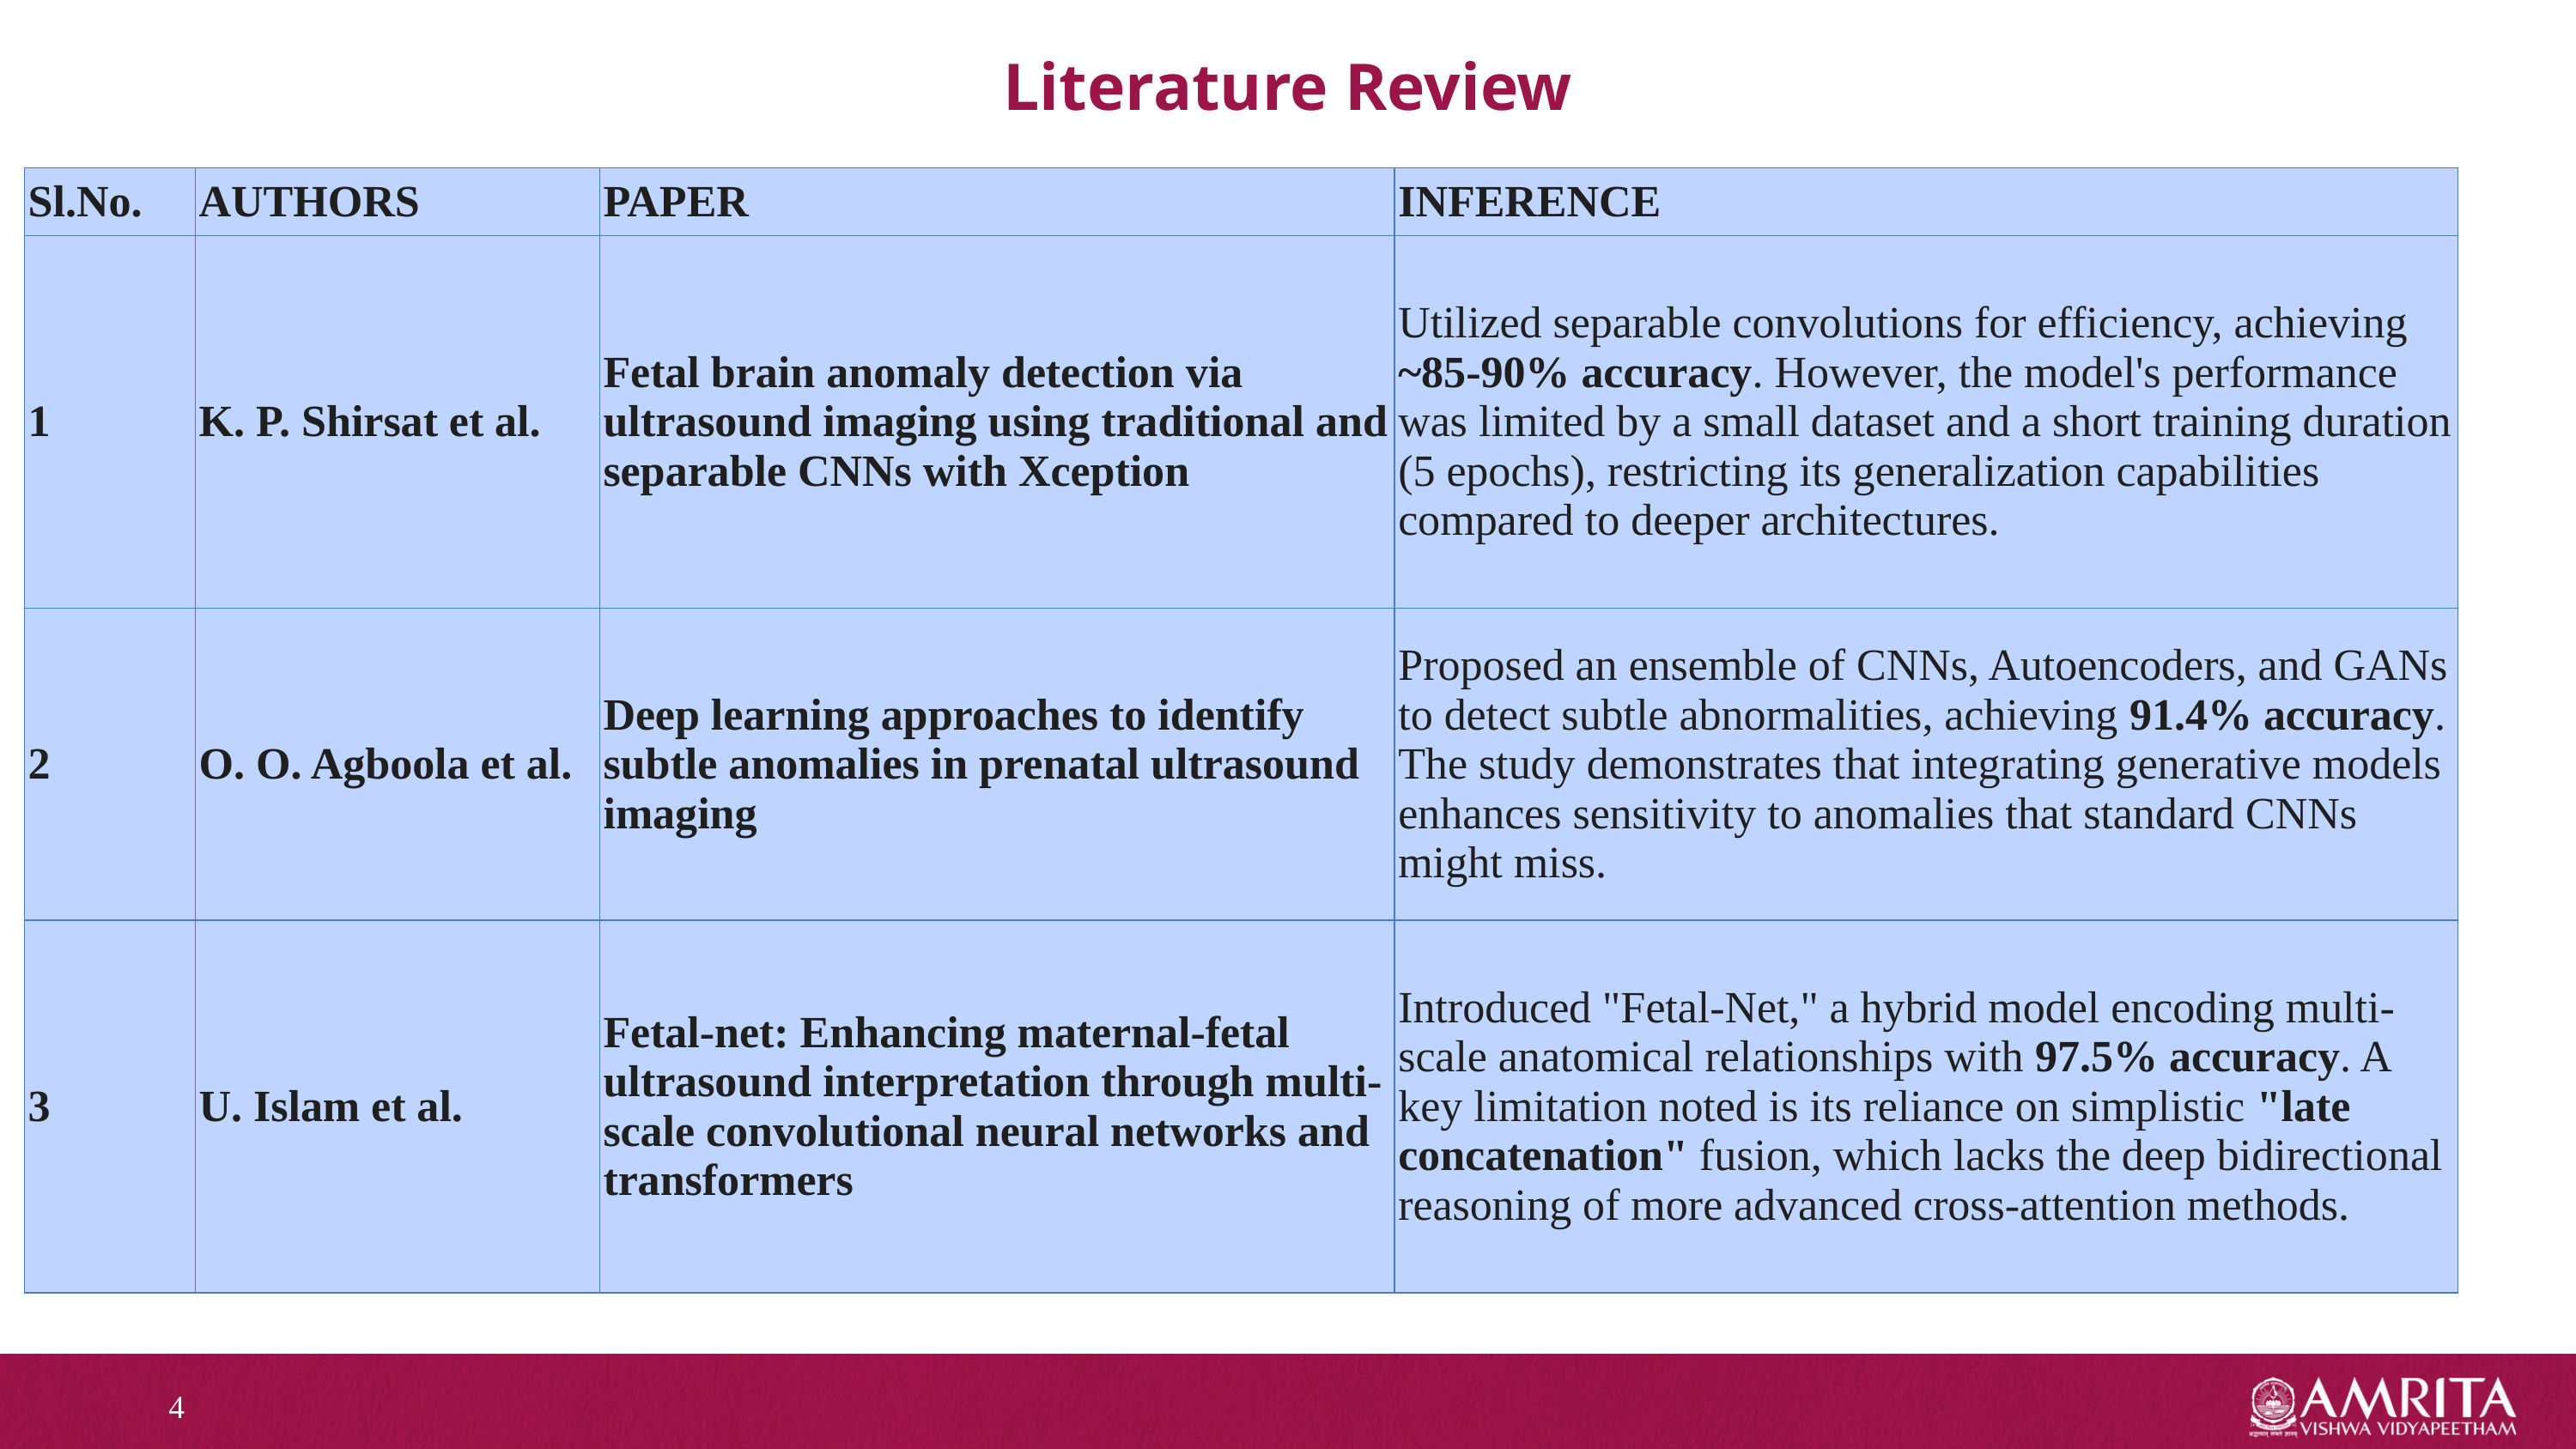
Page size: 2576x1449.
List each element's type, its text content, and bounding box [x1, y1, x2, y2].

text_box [2249, 1377, 2517, 1438]
table_header PAPER [600, 168, 1394, 235]
table_cell Utilized separable convolutions for efficiency, achieving ~85-90% accuracy. However, the model's performance was limited by a small dataset and a short training duration (5 epochs), restricting its generalization capabilities compared to deeper architectures. [1395, 236, 2458, 608]
table_cell Fetal brain anomaly detection via ultrasound imaging using traditional and separable CNNs with Xception [600, 236, 1394, 608]
table_cell Proposed an ensemble of CNNs, Autoencoders, and GANs to detect subtle abnormalities, achieving 91.4% accuracy. The study demonstrates that integrating generative models enhances sensitivity to anomalies that standard CNNs might miss. [1395, 609, 2458, 919]
table_cell K. P. Shirsat et al. [196, 236, 599, 608]
table_cell U. Islam et al. [196, 921, 599, 1292]
table_cell 3 [25, 921, 195, 1292]
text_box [381, 28, 2195, 145]
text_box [0, 1354, 2576, 1449]
table_header Sl.No. [25, 168, 195, 235]
table_cell Introduced "Fetal-Net," a hybrid model encoding multi-scale anatomical relationships with 97.5% accuracy. A key limitation noted is its reliance on simplistic "late concatenation" fusion, which lacks the deep bidirectional reasoning of more advanced cross-attention methods. [1395, 921, 2458, 1292]
table_cell Deep learning approaches to identify subtle anomalies in prenatal ultrasound imaging [600, 609, 1394, 919]
table_header INFERENCE [1395, 168, 2458, 235]
table_cell 1 [25, 236, 195, 608]
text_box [24, 1367, 185, 1446]
table_cell O. O. Agboola et al. [196, 609, 599, 919]
table_cell Fetal-net: Enhancing maternal-fetal ultrasound interpretation through multi-scale convolutional neural networks and transformers [600, 921, 1394, 1292]
table_cell 2 [25, 609, 195, 919]
table_header AUTHORS [196, 168, 599, 235]
